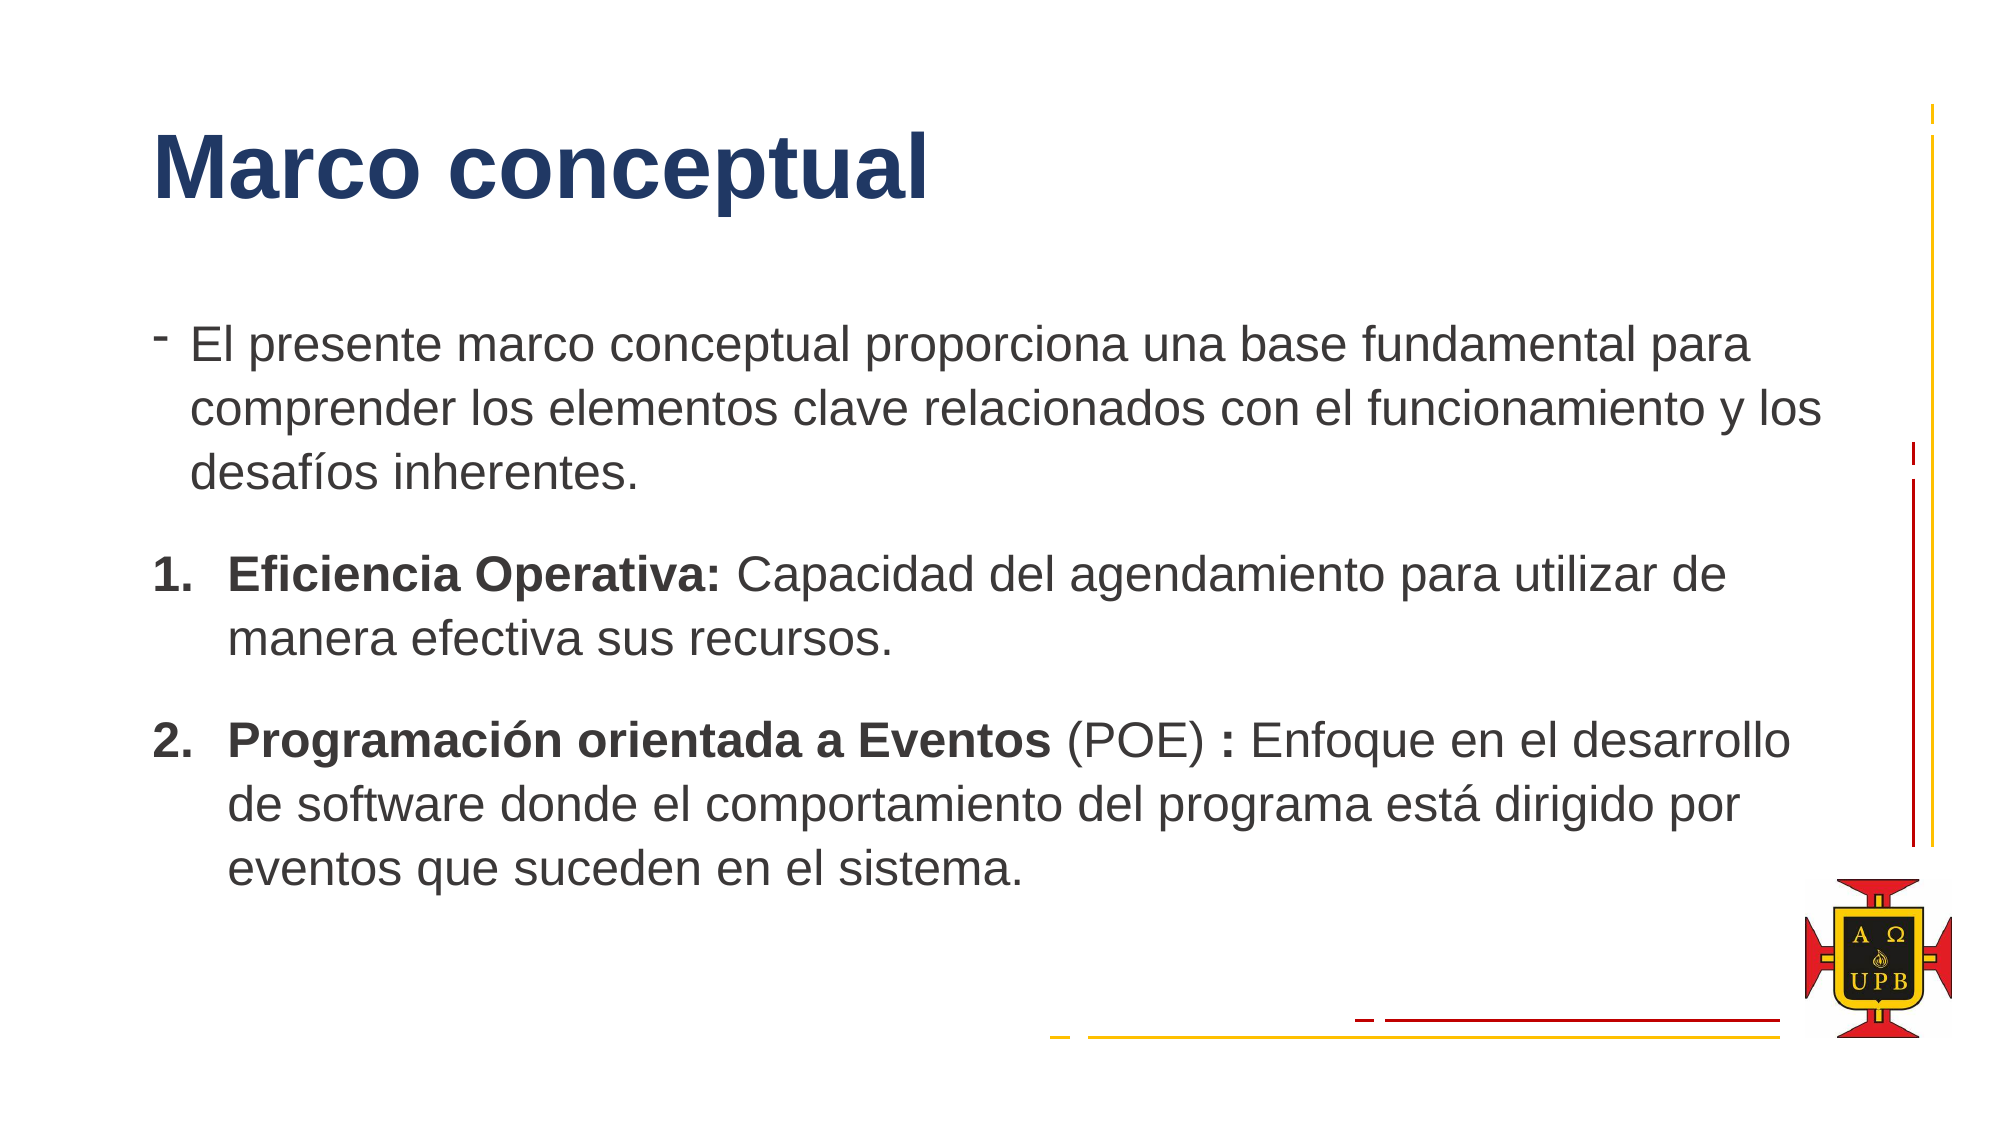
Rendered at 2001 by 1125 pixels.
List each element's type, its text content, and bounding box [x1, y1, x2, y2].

list El presente marco conceptual proporciona una base fundamental para comprender los elementos clave relacionados con el funcionamiento y los desafíos inherentes. Eficiencia Operativa: Capacidad del agendamiento para utilizar de manera efectiva sus recursos. Programación orientada a Eventos (POE) : Enfoque en el desarrollo de software donde el comportamiento del programa está dirigido por eventos que suceden en el sistema. [137, 299, 1863, 1004]
title Marco conceptual [137, 59, 1157, 278]
picture [1805, 879, 1952, 1038]
